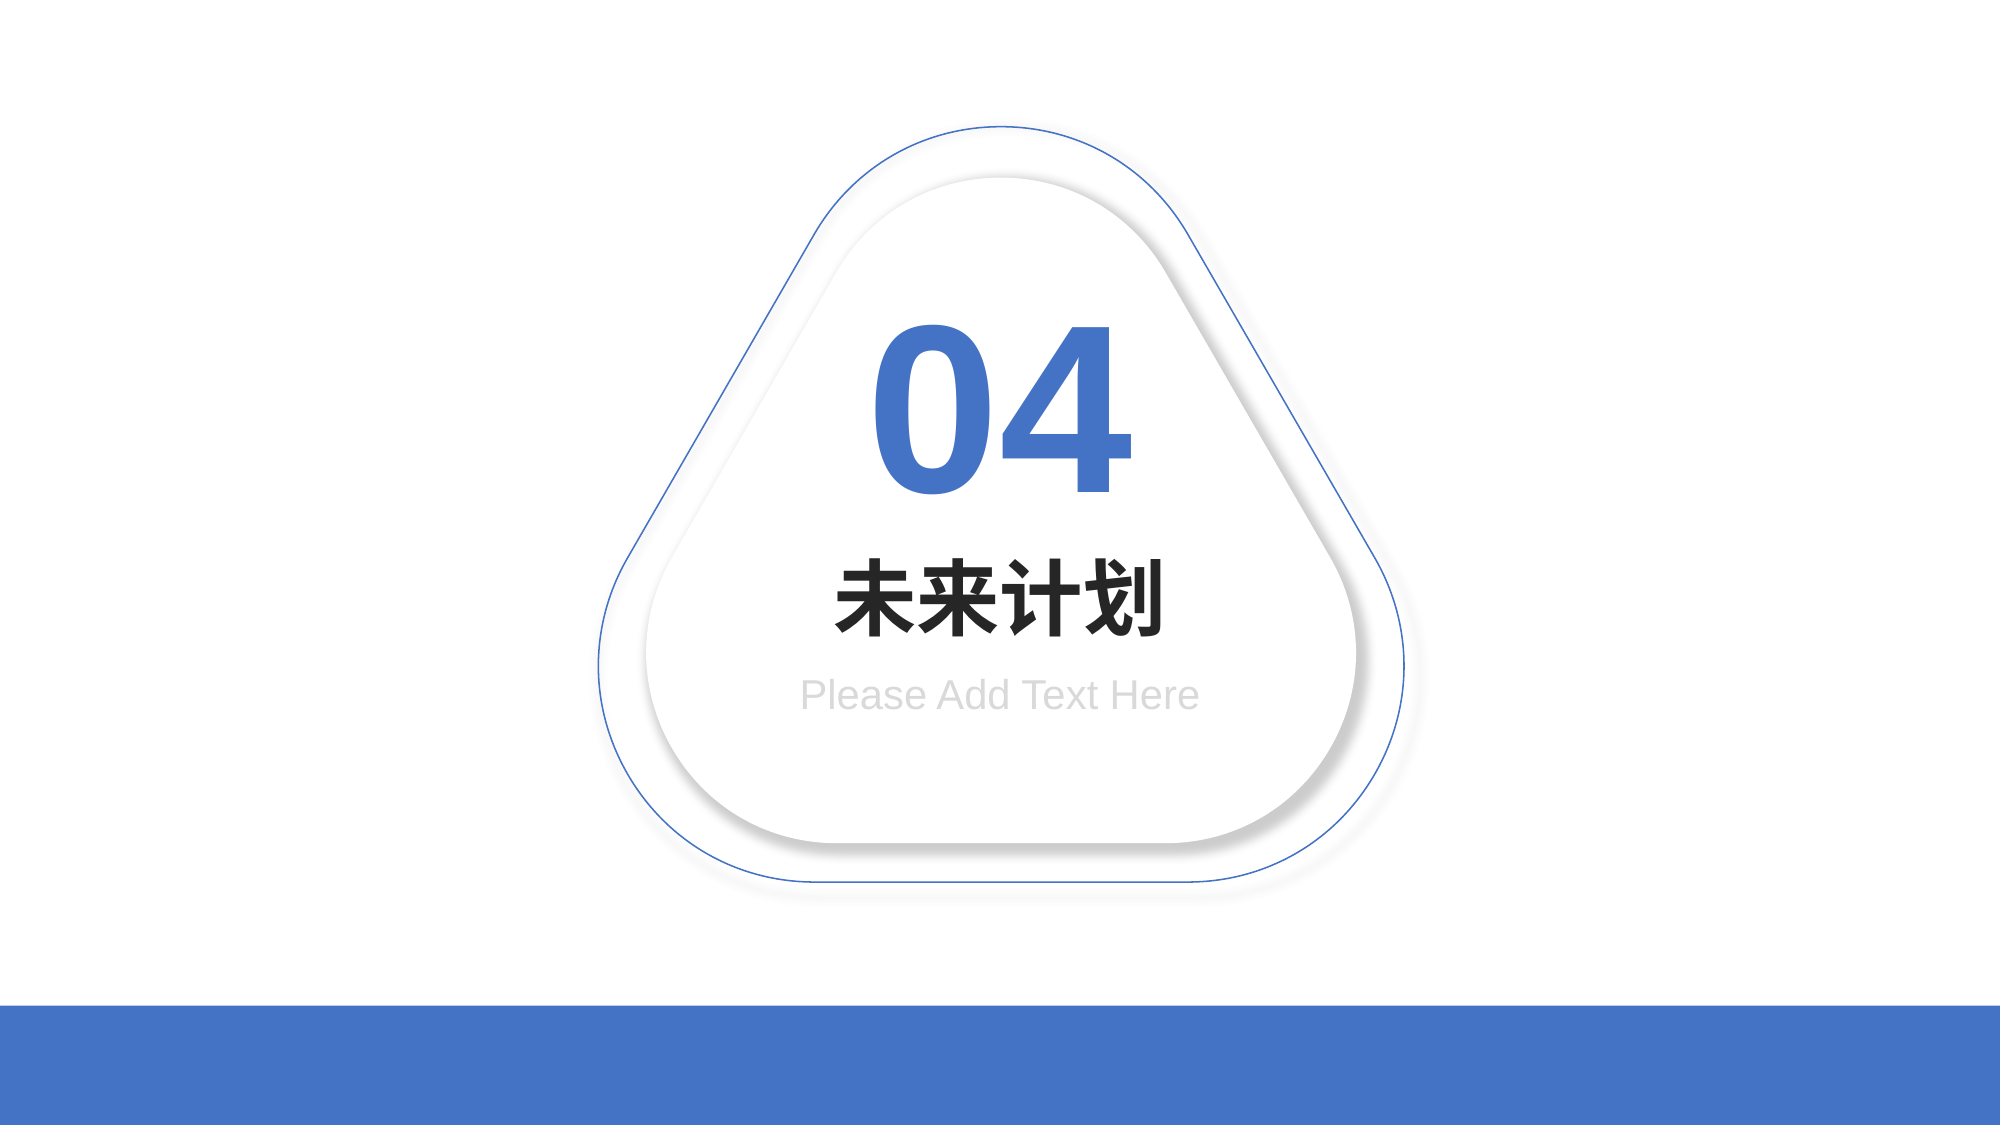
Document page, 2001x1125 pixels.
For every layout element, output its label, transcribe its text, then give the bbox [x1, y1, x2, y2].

list 04 [833, 245, 1167, 538]
list 未来计划 [745, 538, 1255, 655]
list Please Add Text Here [745, 659, 1255, 726]
